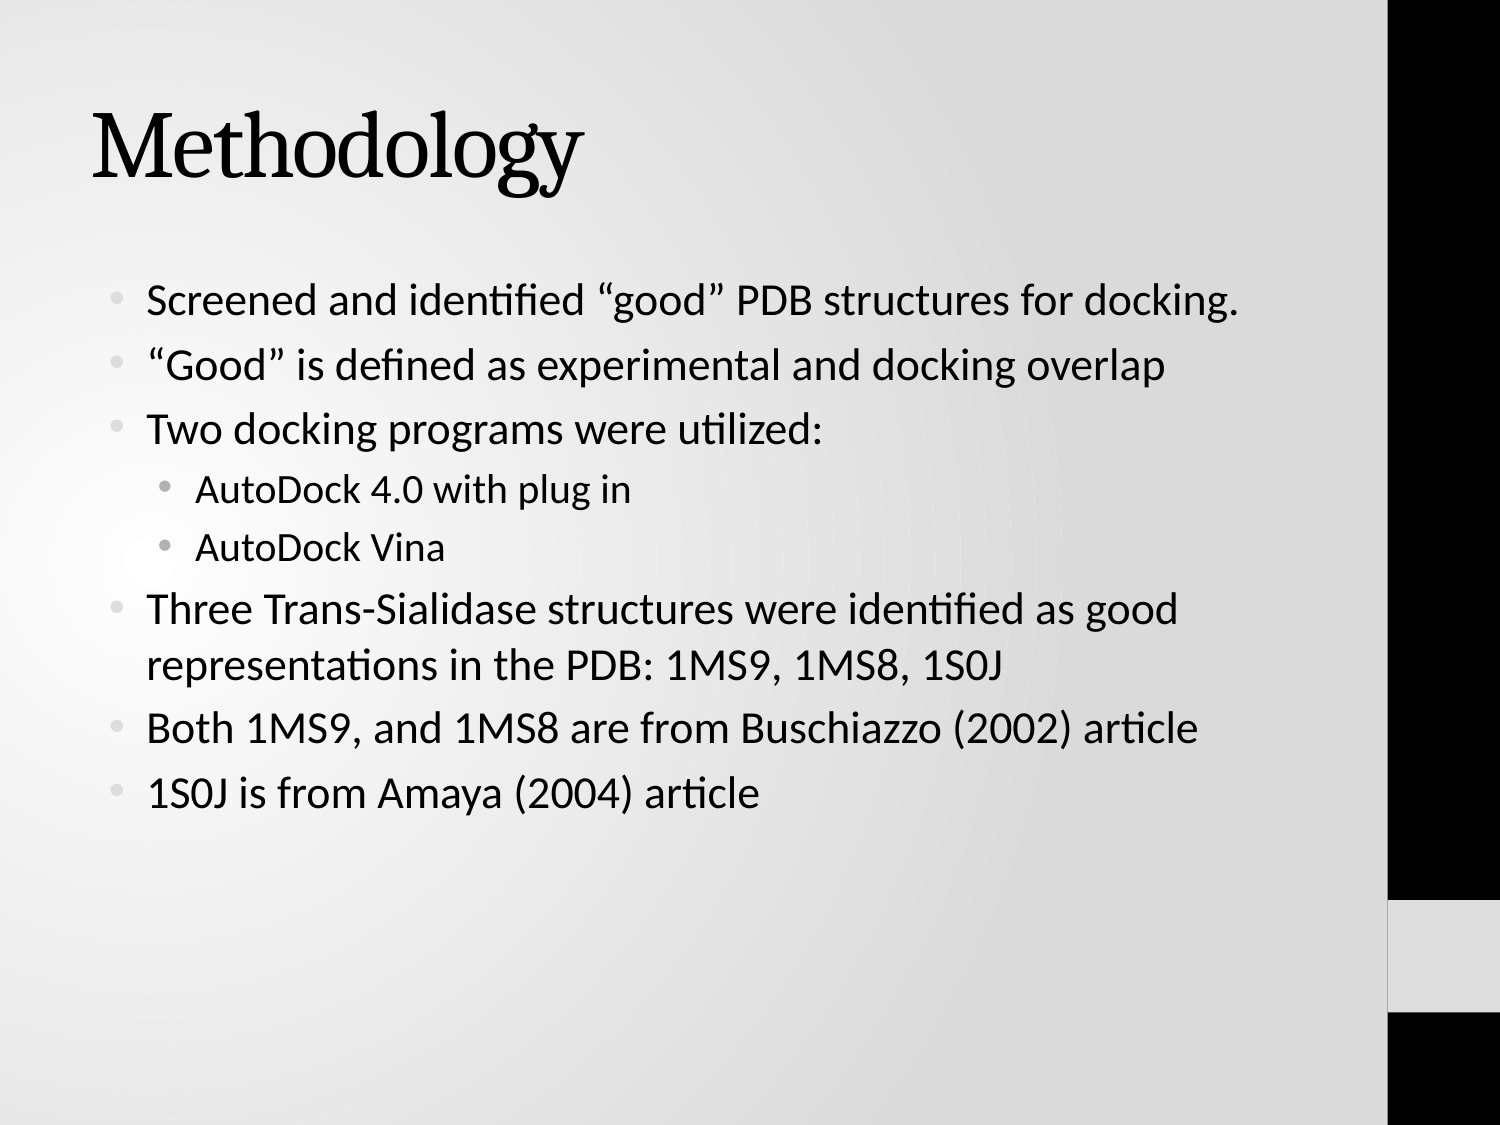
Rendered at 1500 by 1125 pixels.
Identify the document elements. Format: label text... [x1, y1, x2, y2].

list Screened and identified “good” PDB structures for docking. “Good” is defined as experimental and docking overlap Two docking programs were utilized: AutoDock 4.0 with plug in AutoDock Vina Three Trans-Sialidase structures were identified as good representations in the PDB: 1MS9, 1MS8, 1S0J Both 1MS9, and 1MS8 are from Buschiazzo (2002) article 1S0J is from Amaya (2004) article [75, 262, 1325, 1050]
title Methodology [75, 45, 1325, 233]
